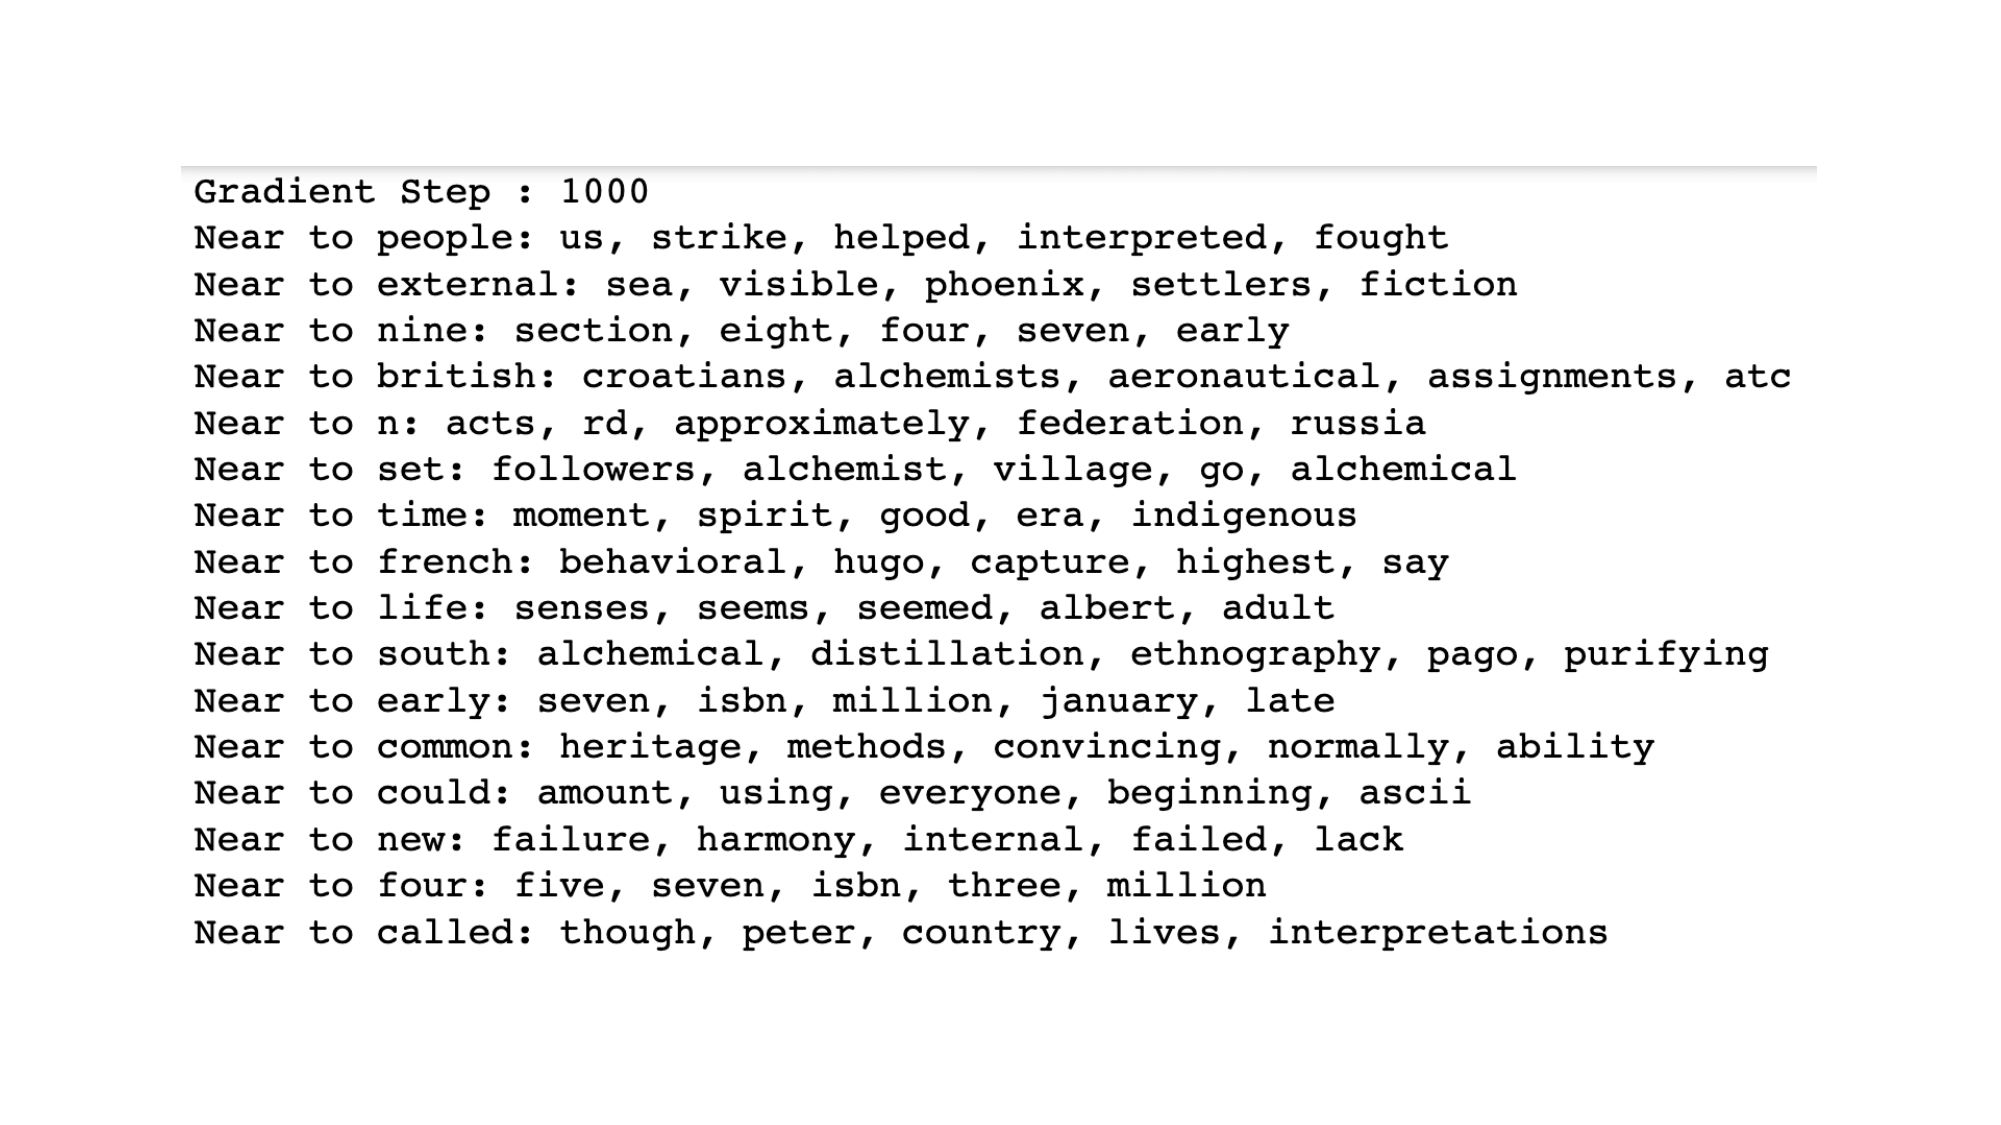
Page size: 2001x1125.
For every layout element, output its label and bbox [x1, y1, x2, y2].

picture [181, 166, 1817, 959]
